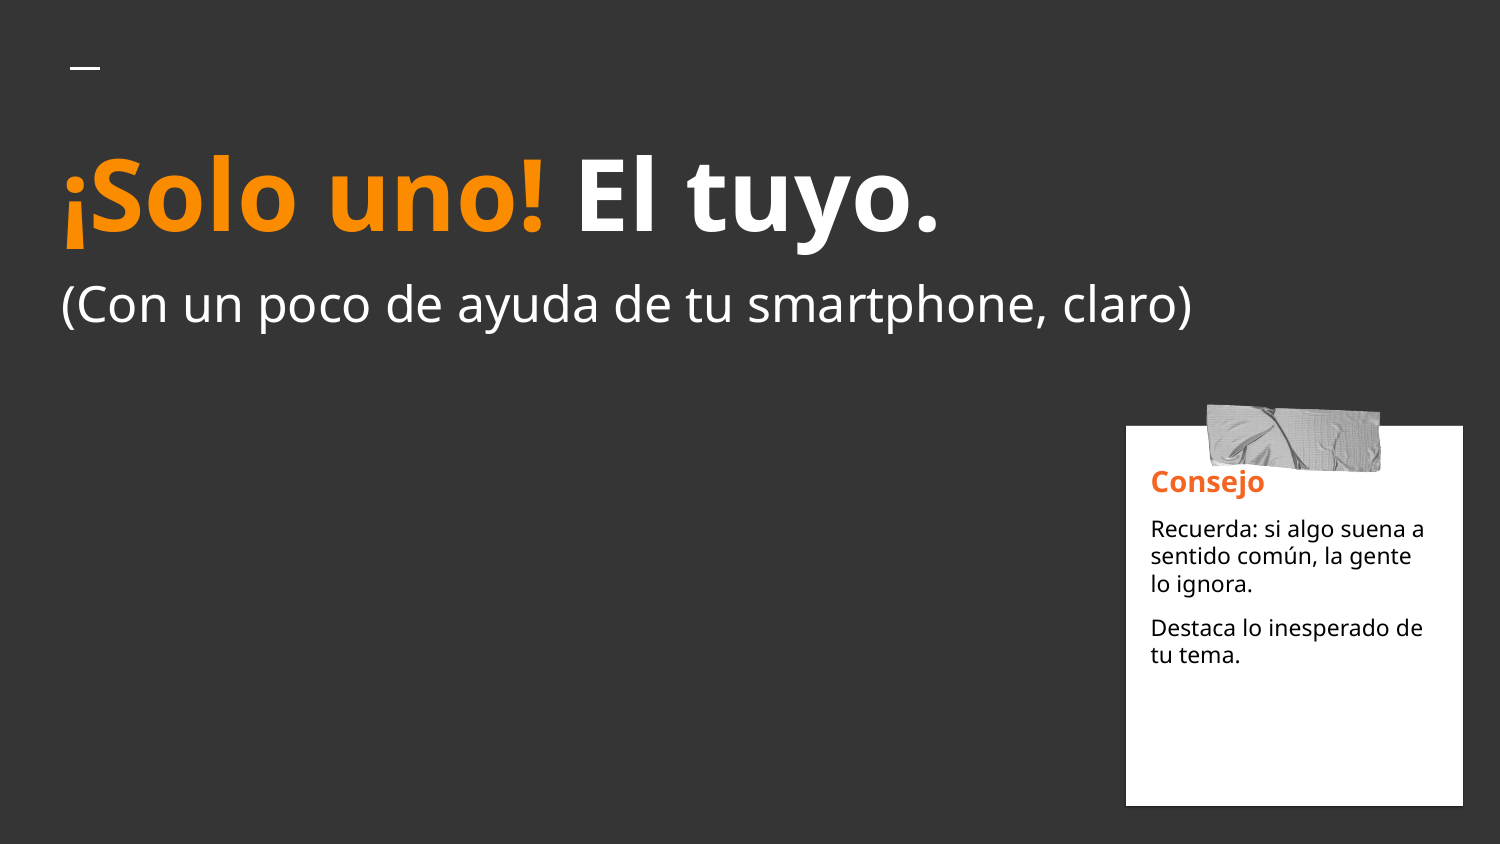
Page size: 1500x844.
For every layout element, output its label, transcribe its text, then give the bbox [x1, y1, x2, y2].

title ¡Solo uno! El tuyo. (Con un poco de ayuda de tu smartphone, claro) [46, 116, 1461, 746]
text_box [1112, 403, 1476, 821]
